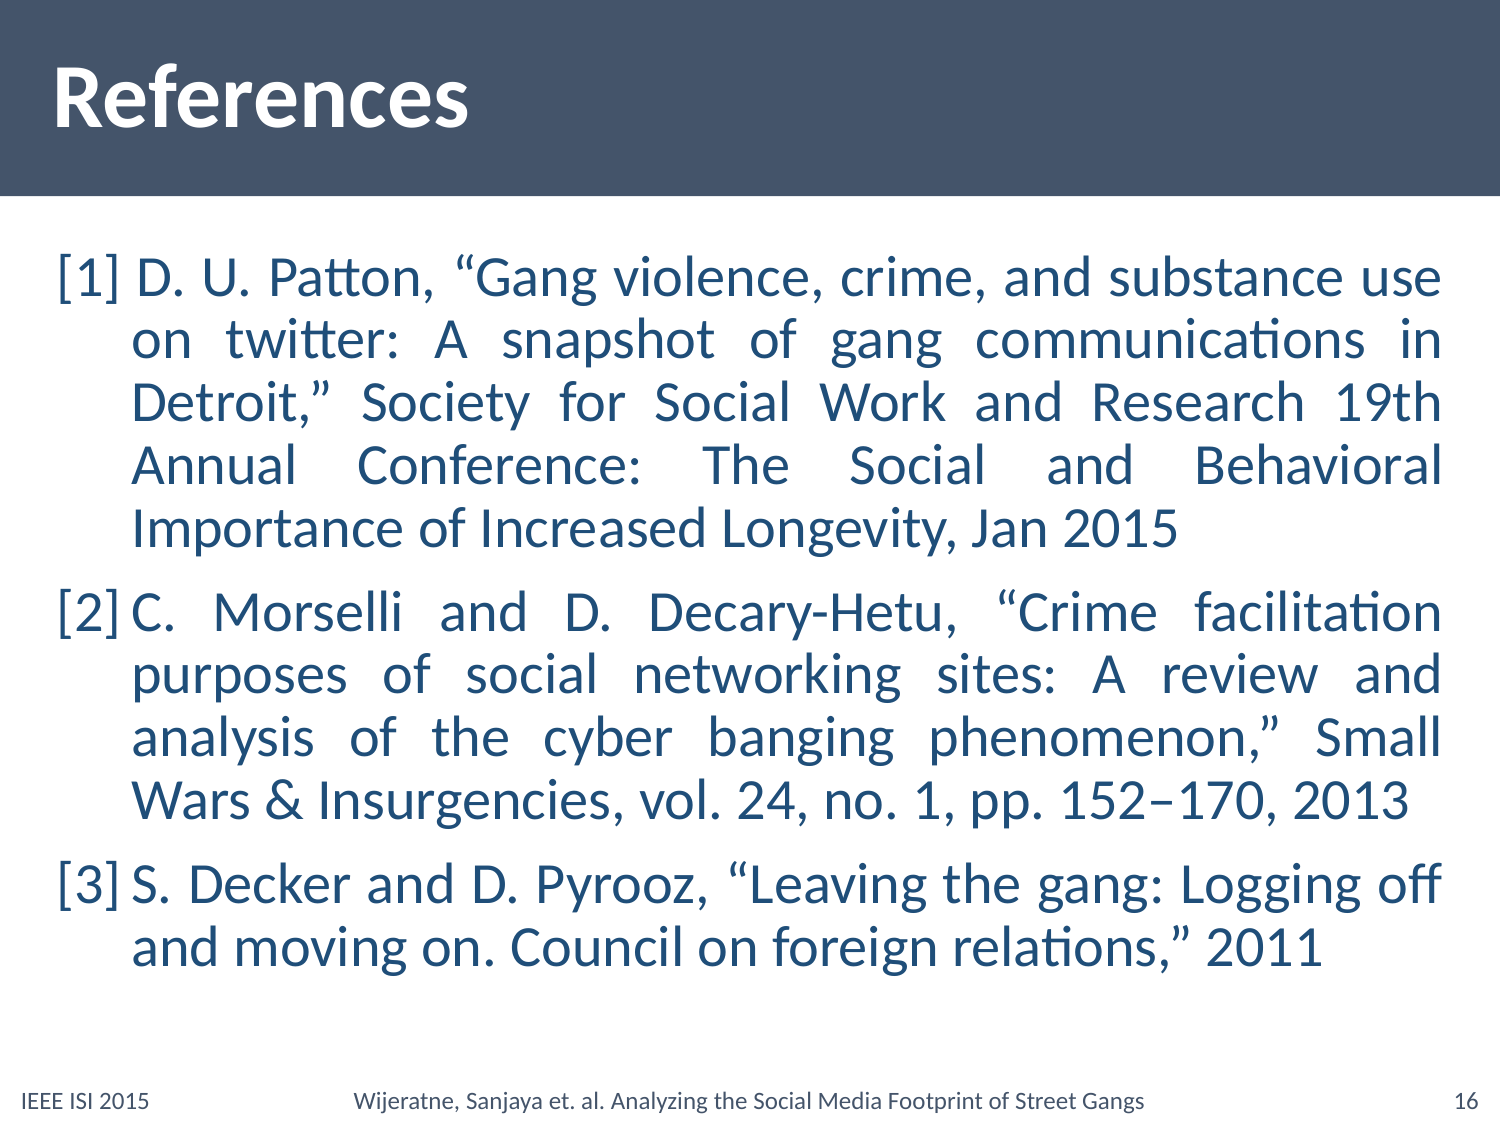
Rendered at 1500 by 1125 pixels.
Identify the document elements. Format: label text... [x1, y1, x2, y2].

slide_number IEEE ISI 2015 [5, 1069, 344, 1125]
title References [0, 0, 1500, 197]
list [1] D. U. Patton, “Gang violence, crime, and substance use on twitter: A snapshot of gang communications in Detroit,” Society for Social Work and Research 19th Annual Conference: The Social and Behavioral Importance of Increased Longevity, Jan 2015 [2] C. Morselli and D. Decary-Hetu, “Crime facilitation purposes of social networking sites: A review and analysis of the cyber banging phenomenon,” Small Wars & Insurgencies, vol. 24, no. 1, pp. 152–170, 2013 [3] S. Decker and D. Pyrooz, “Leaving the gang: Logging off and moving on. Council on foreign relations,” 2011 [41, 238, 1459, 1069]
footer Wijeratne, Sanjaya et. al. Analyzing the Social Media Footprint of Street Gangs [344, 1069, 1156, 1125]
slide_number 16 [1156, 1069, 1495, 1125]
